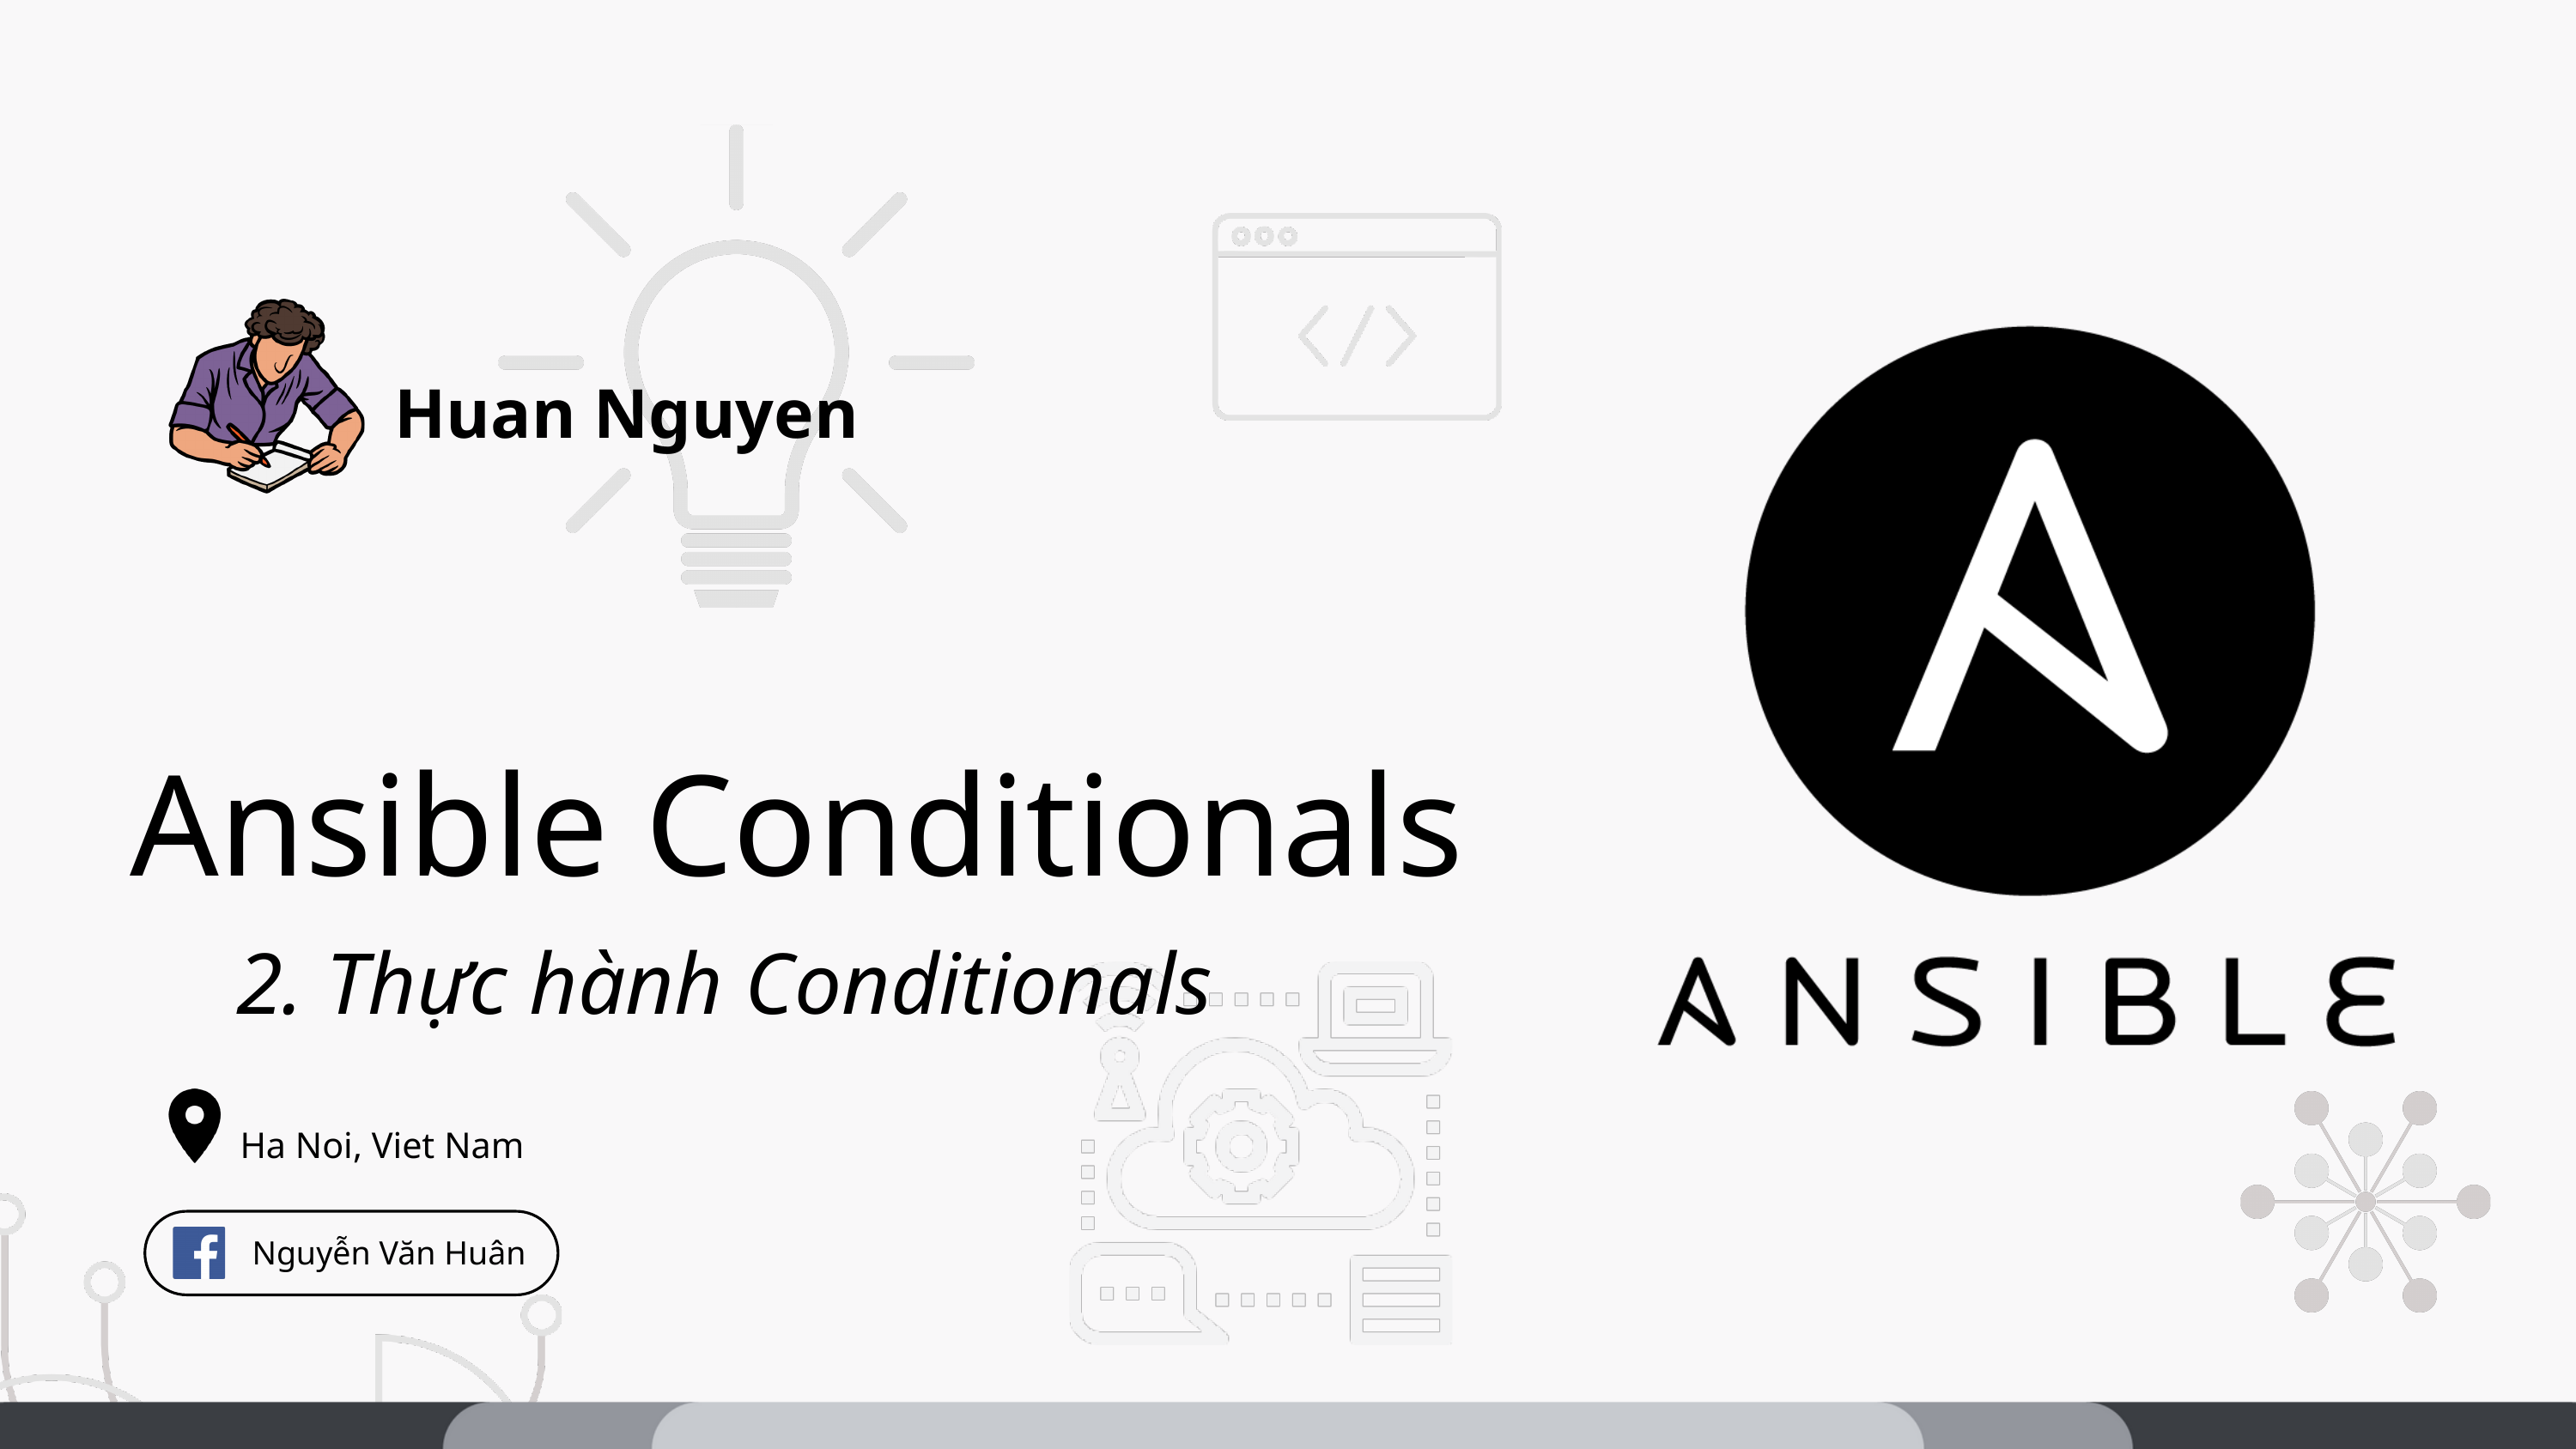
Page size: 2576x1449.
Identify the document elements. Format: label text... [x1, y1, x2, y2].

text_box [1212, 213, 1502, 421]
text_box [498, 452, 975, 608]
text_box [168, 299, 365, 494]
text_box [0, 1192, 562, 1389]
text_box [1576, 246, 2472, 1143]
text_box [168, 1088, 221, 1163]
text_box 2. Thực hành Conditionals [235, 943, 1933, 1032]
text_box Huan Nguyen [394, 356, 1183, 452]
text_box Ha Noi, Viet Nam [240, 1116, 621, 1166]
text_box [144, 1210, 559, 1295]
text_box [2240, 1091, 2491, 1313]
text_box [498, 124, 975, 356]
text_box Ansible Conditionals [130, 756, 1674, 904]
text_box [0, 1389, 2576, 1449]
text_box [1069, 1032, 1453, 1345]
